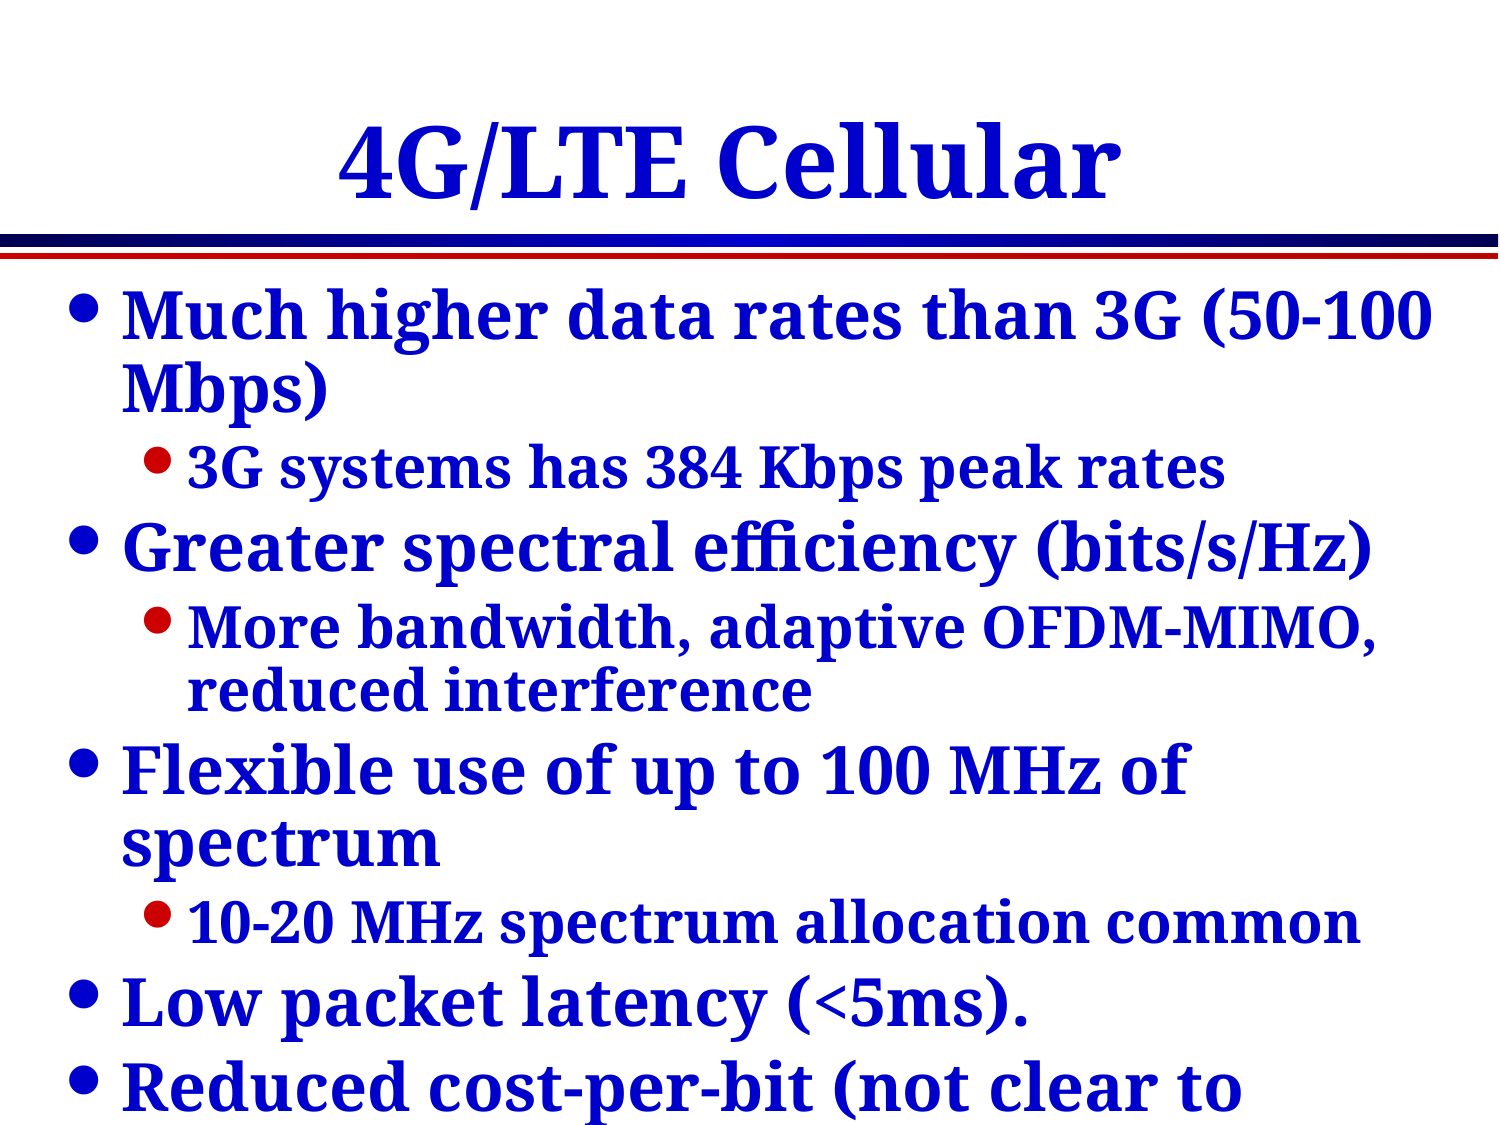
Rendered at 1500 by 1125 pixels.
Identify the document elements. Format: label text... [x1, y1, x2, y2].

title 4G/LTE Cellular [99, 37, 1388, 226]
list Much higher data rates than 3G (50-100 Mbps) 3G systems has 384 Kbps peak rates Greater spectral efficiency (bits/s/Hz) More bandwidth, adaptive OFDM-MIMO, reduced interference Flexible use of up to 100 MHz of spectrum 10-20 MHz spectrum allocation common Low packet latency (<5ms). Reduced cost-per-bit (not clear to customers) All IP network [49, 274, 1463, 951]
